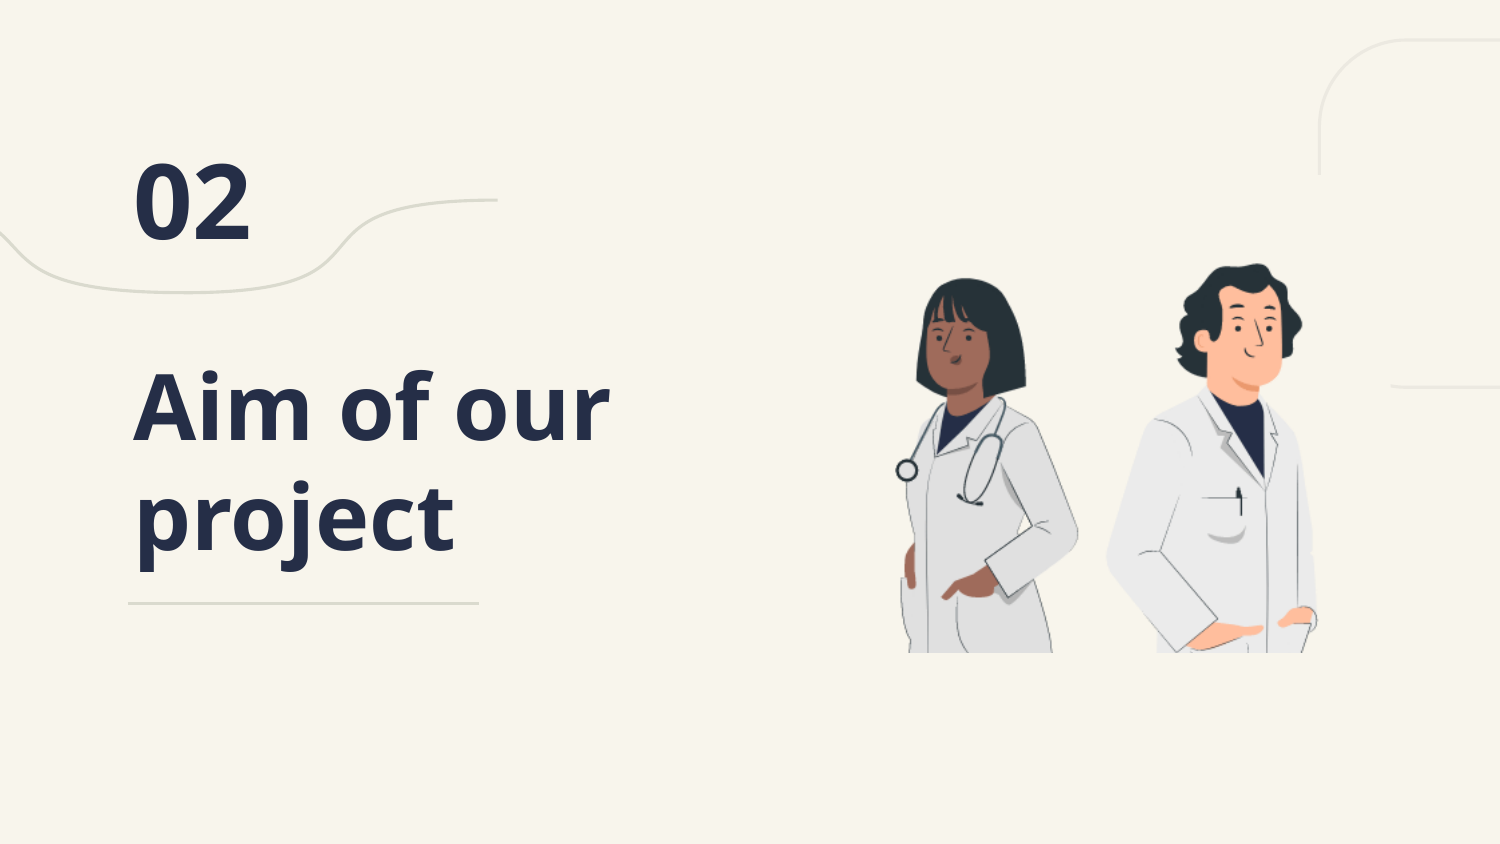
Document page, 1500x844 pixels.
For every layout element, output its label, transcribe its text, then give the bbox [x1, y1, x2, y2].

title Aim of our project [118, 301, 732, 617]
picture [792, 174, 1391, 653]
title 02 [118, 110, 292, 285]
